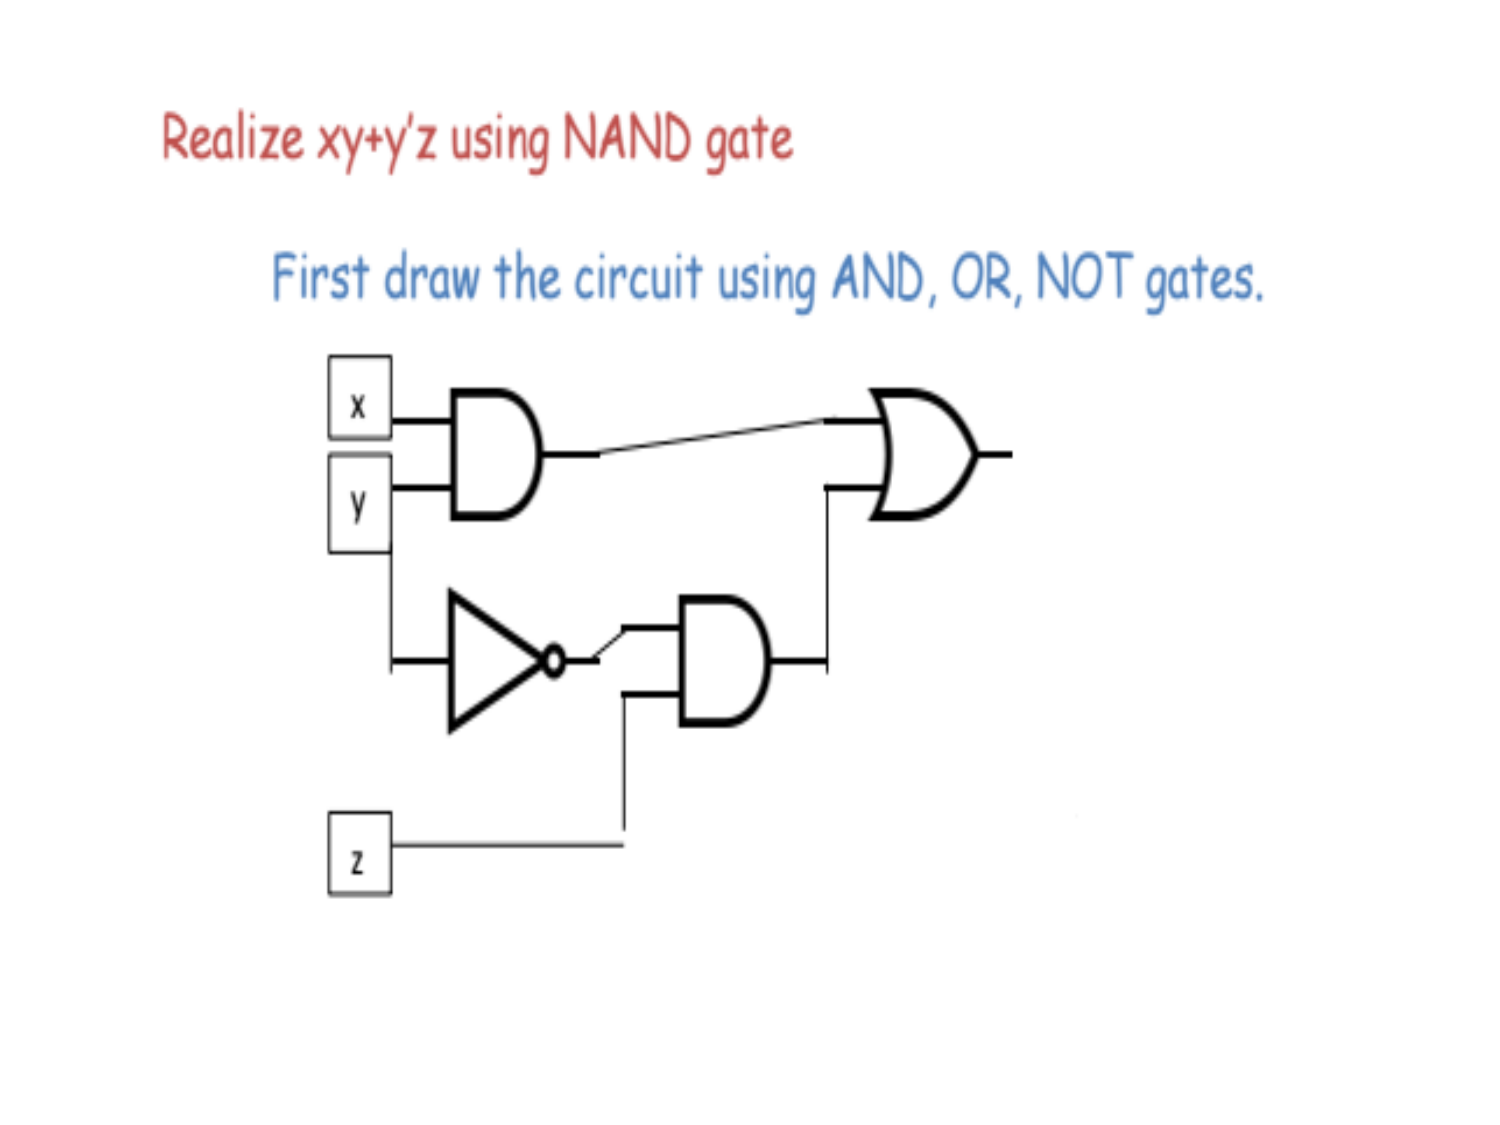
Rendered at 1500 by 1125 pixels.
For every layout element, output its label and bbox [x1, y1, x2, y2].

list [88, 66, 1380, 1012]
